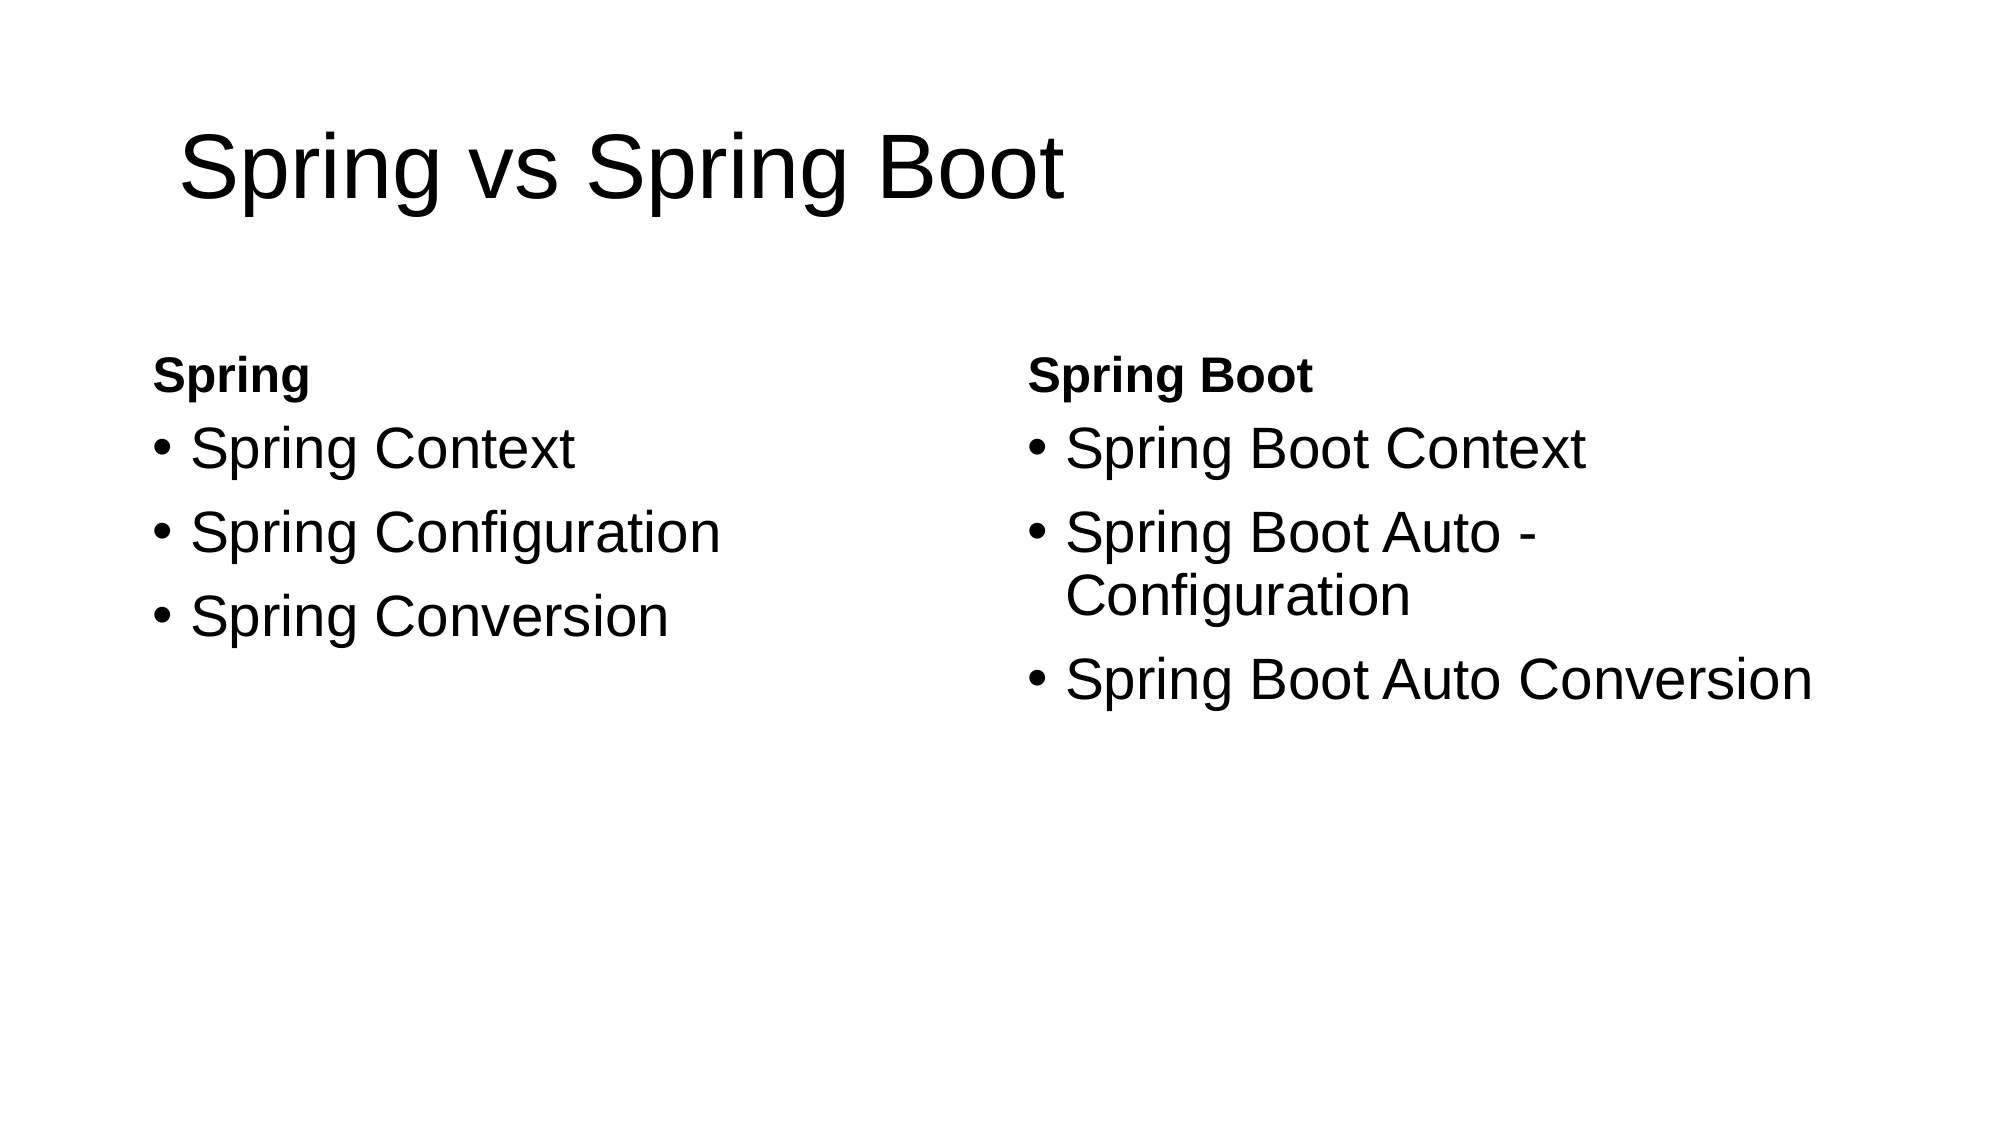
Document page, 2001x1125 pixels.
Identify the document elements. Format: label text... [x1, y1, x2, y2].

list Spring Context Spring Configuration Spring Conversion [137, 410, 984, 1016]
list Spring Boot Context Spring Boot Auto -Configuration Spring Boot Auto Conversion [1012, 410, 1863, 1016]
list Spring Boot [1012, 275, 1863, 410]
list Spring [137, 275, 984, 410]
title Spring vs Spring Boot [137, 59, 1863, 278]
